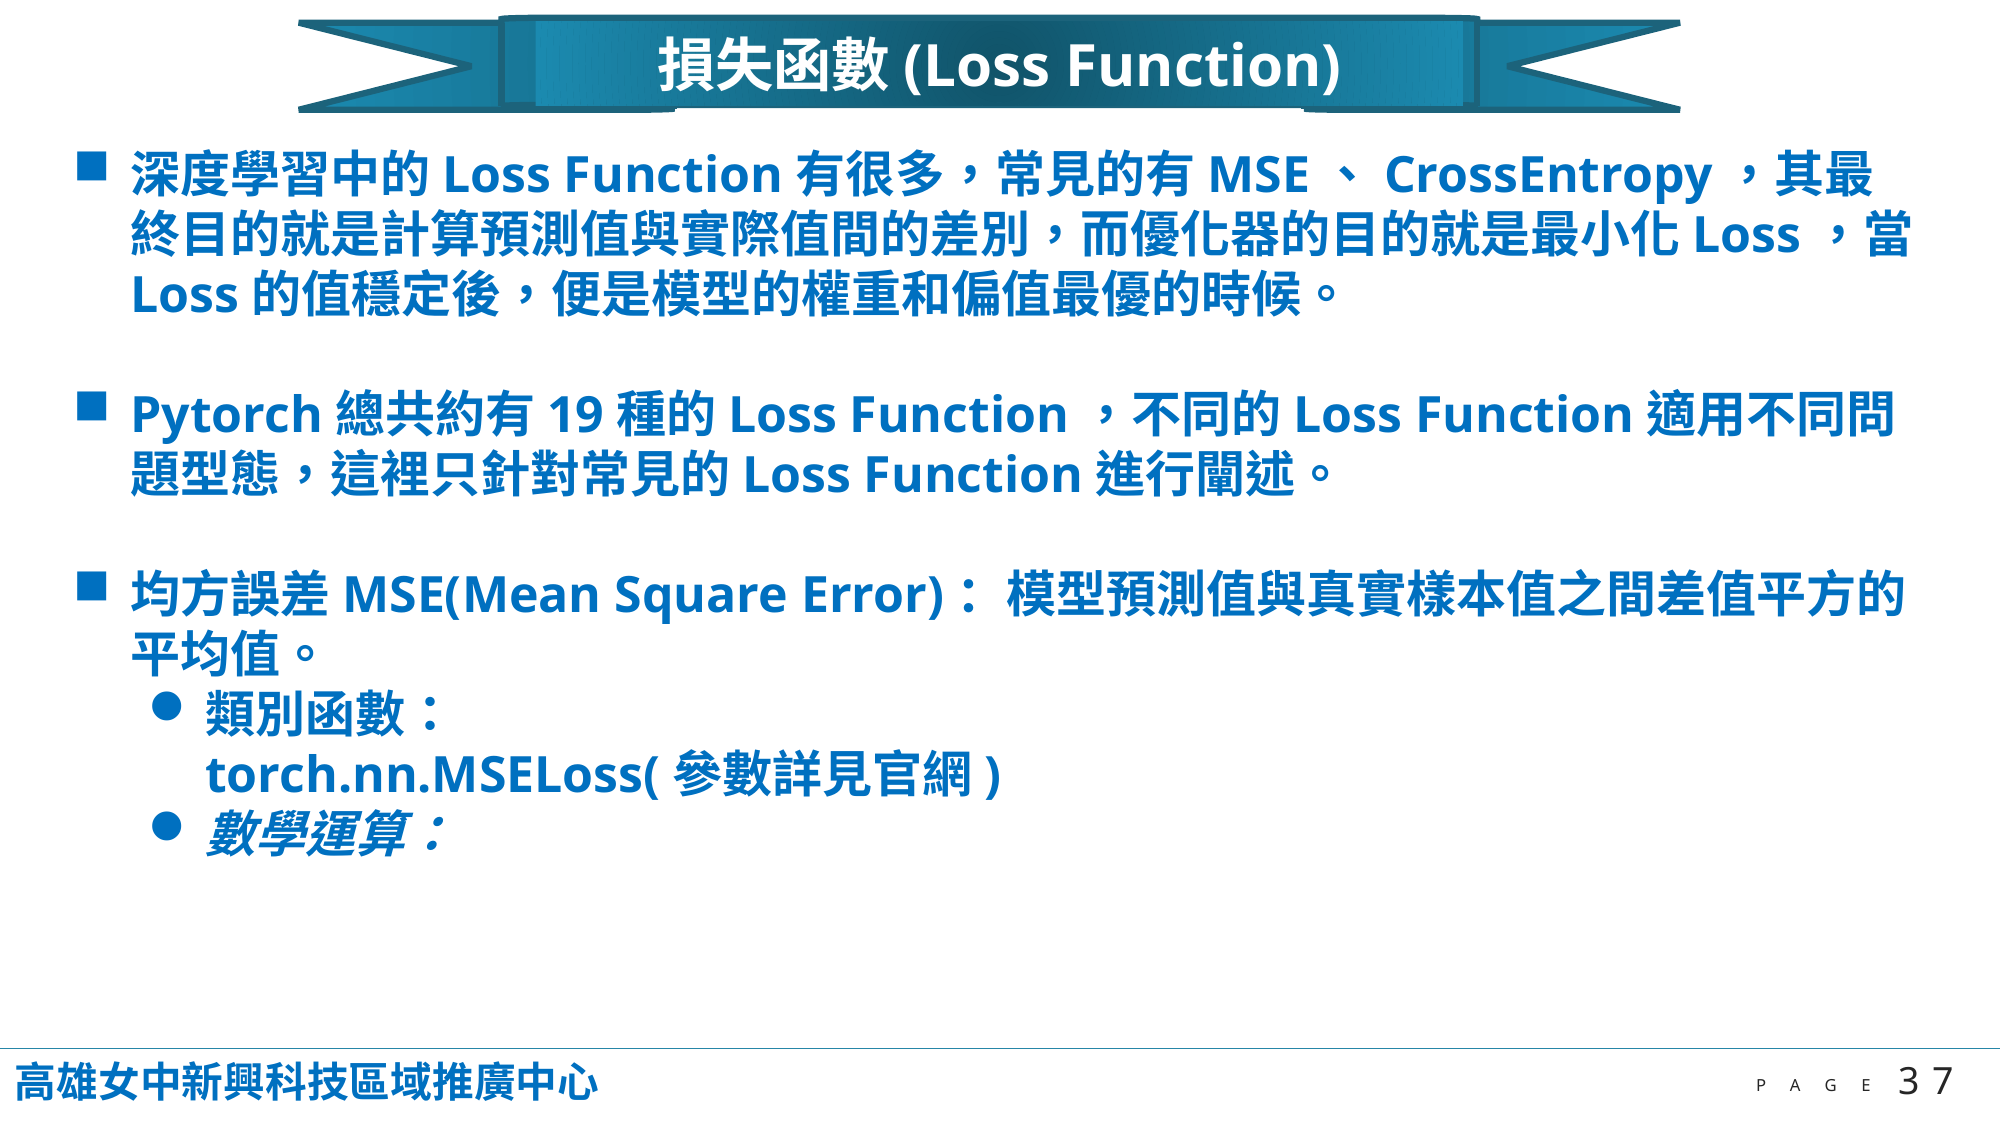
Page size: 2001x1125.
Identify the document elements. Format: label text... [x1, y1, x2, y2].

text_box 高雄女中新興科技區域推廣中心 [0, 1049, 636, 1113]
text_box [298, 17, 1680, 110]
